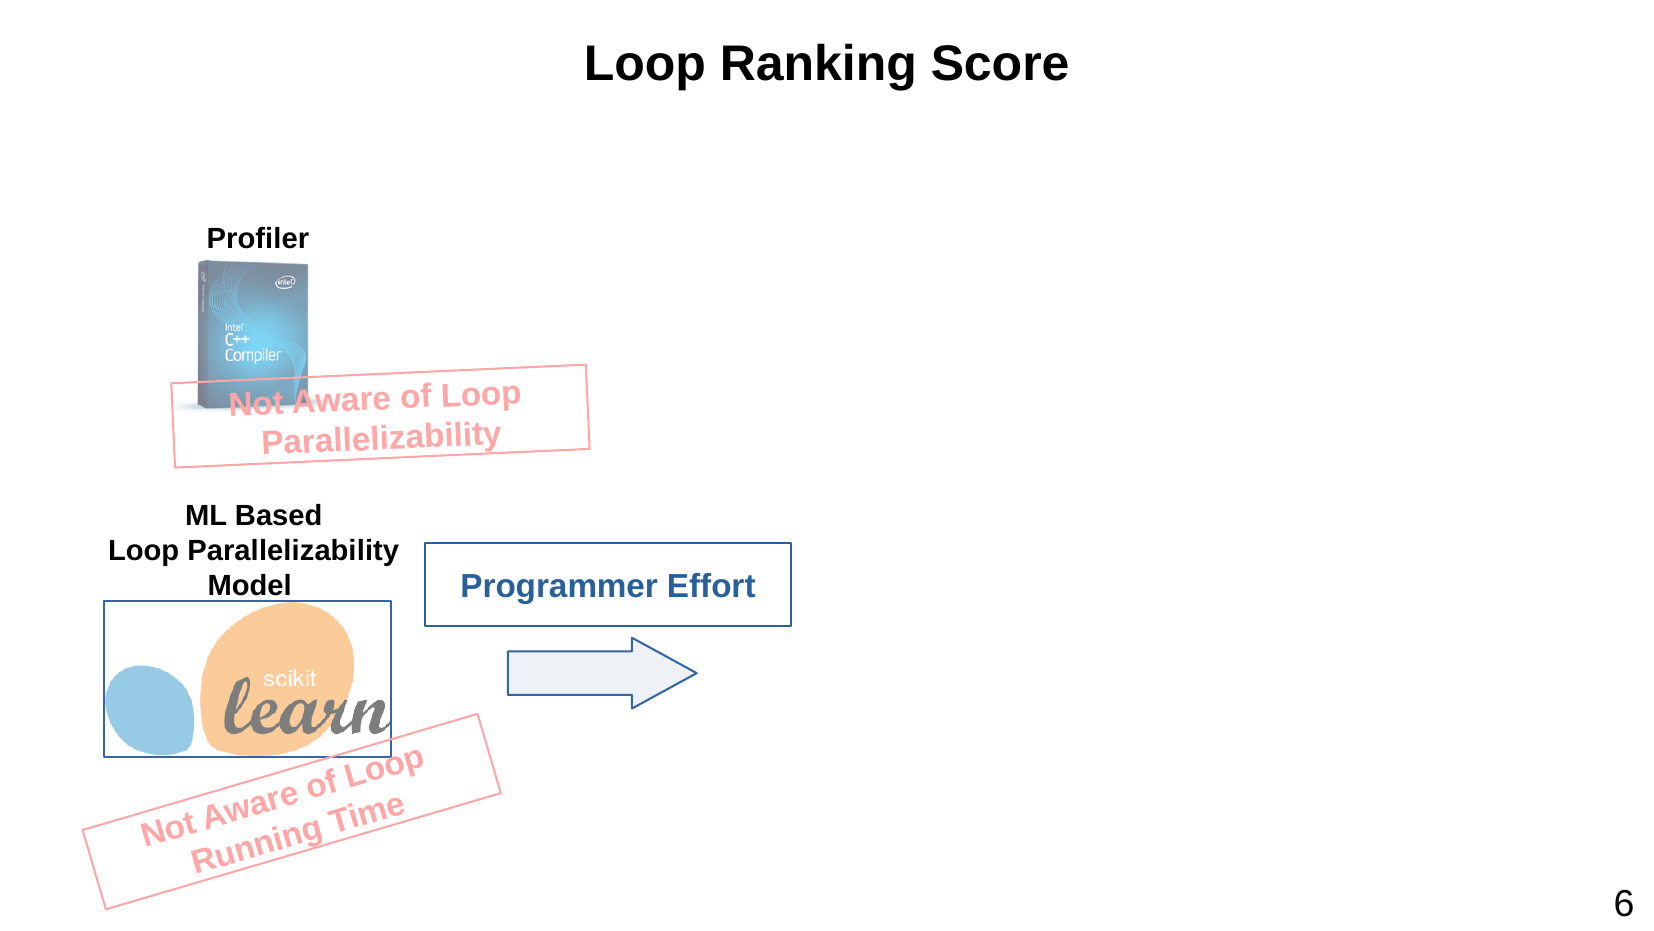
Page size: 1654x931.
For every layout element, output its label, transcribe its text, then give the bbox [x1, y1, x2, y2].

text_box Profiler [187, 212, 329, 258]
text_box Not Aware of Loop Running Time [82, 713, 501, 910]
text_box Loop Ranking Score [0, 22, 1654, 98]
text_box 6 [1594, 871, 1654, 931]
text_box [507, 637, 697, 709]
text_box Not Aware of Loop Parallelizability [172, 364, 590, 468]
picture [165, 259, 342, 414]
text_box Programmer Effort [425, 543, 792, 626]
picture [104, 602, 390, 757]
text_box ML Based Loop Parallelizability Model [82, 489, 426, 609]
